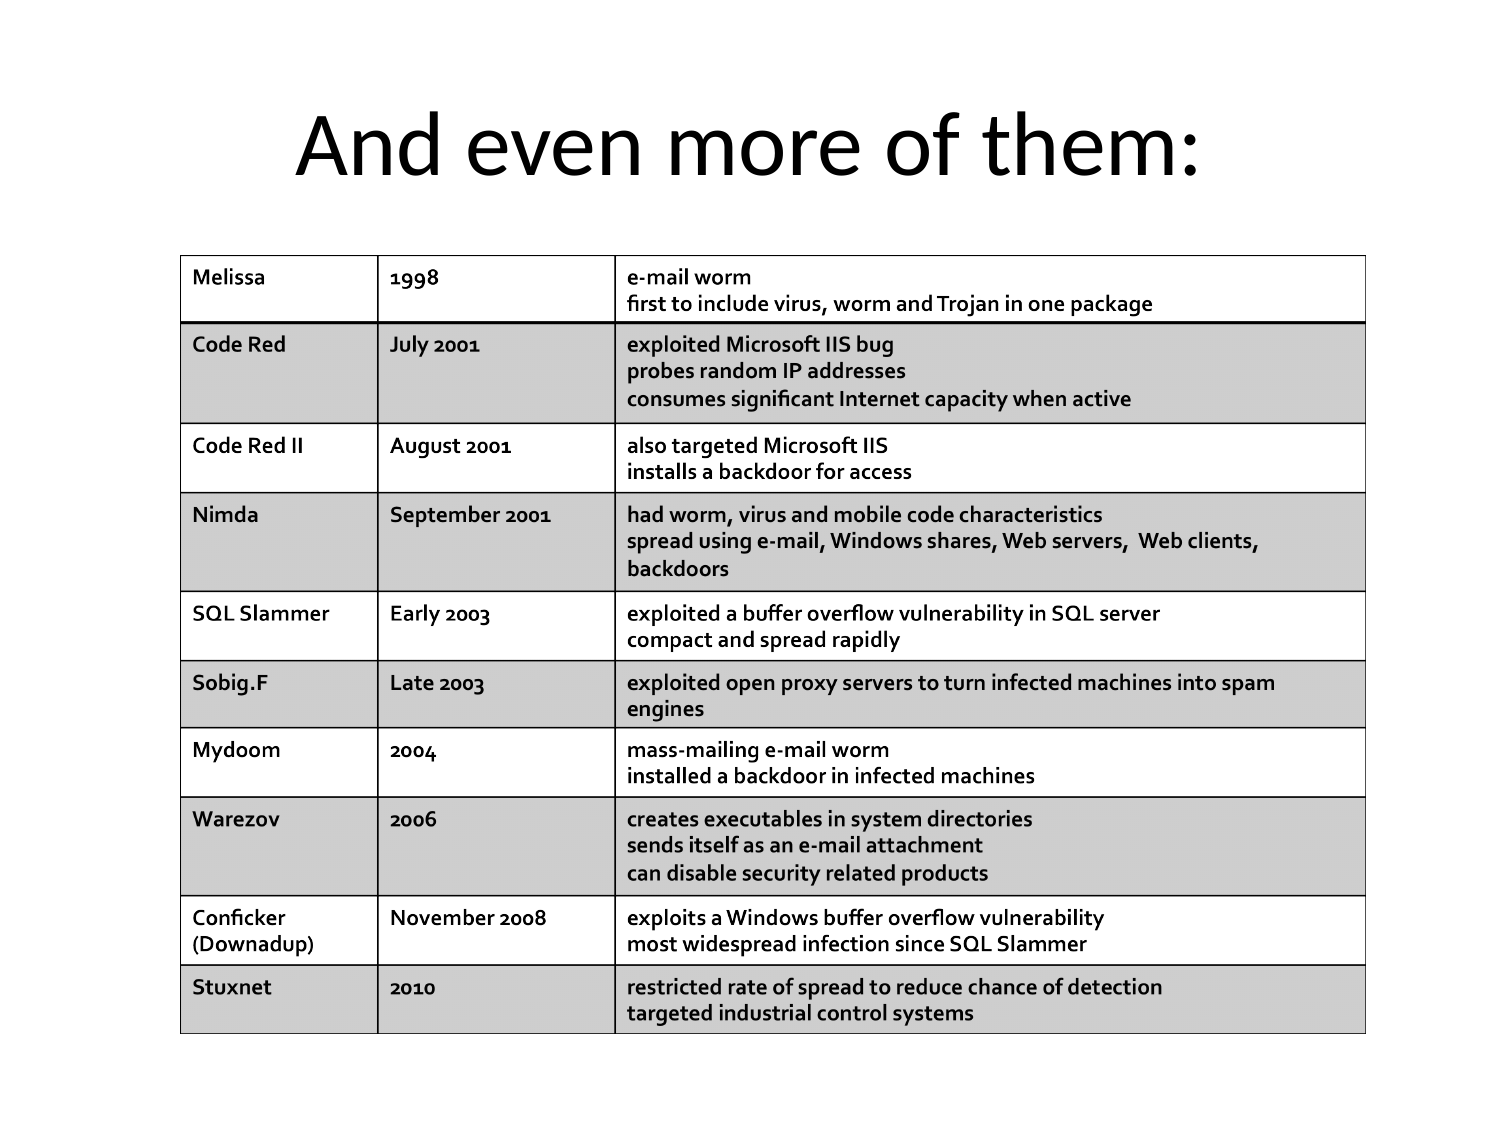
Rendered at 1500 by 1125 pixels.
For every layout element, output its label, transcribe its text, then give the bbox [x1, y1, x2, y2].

picture [180, 255, 1367, 1035]
title And even more of them: [75, 45, 1425, 233]
